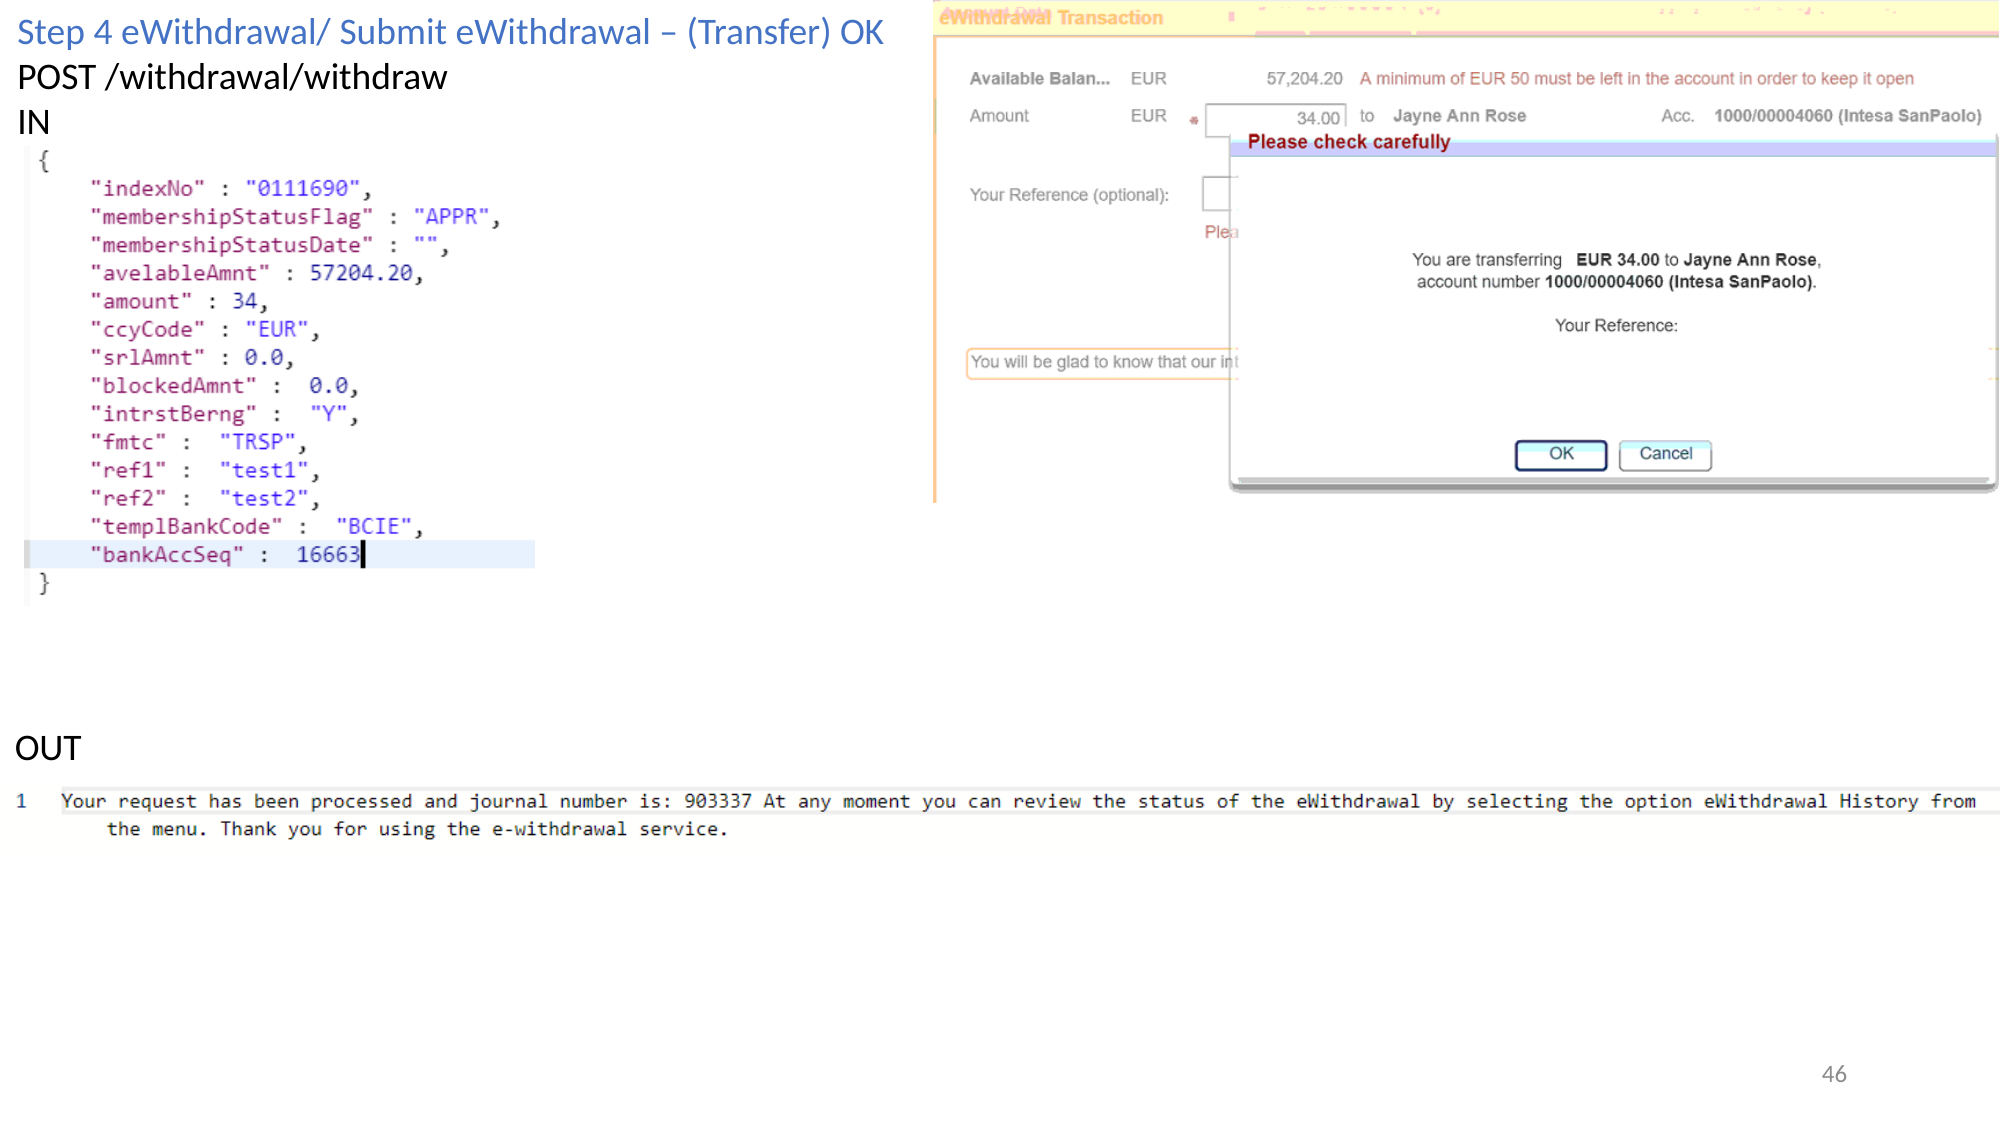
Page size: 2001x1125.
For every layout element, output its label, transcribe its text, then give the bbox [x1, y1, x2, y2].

text_box Step 4 eWithdrawal/ Submit eWithdrawal – (Transfer) OK POST /withdrawal/withdraw IN [2, 0, 933, 150]
picture [0, 776, 2000, 852]
slide_number 46 [1412, 1042, 1863, 1103]
picture [933, 0, 1999, 503]
text_box OUT [0, 715, 262, 776]
picture [24, 146, 535, 606]
